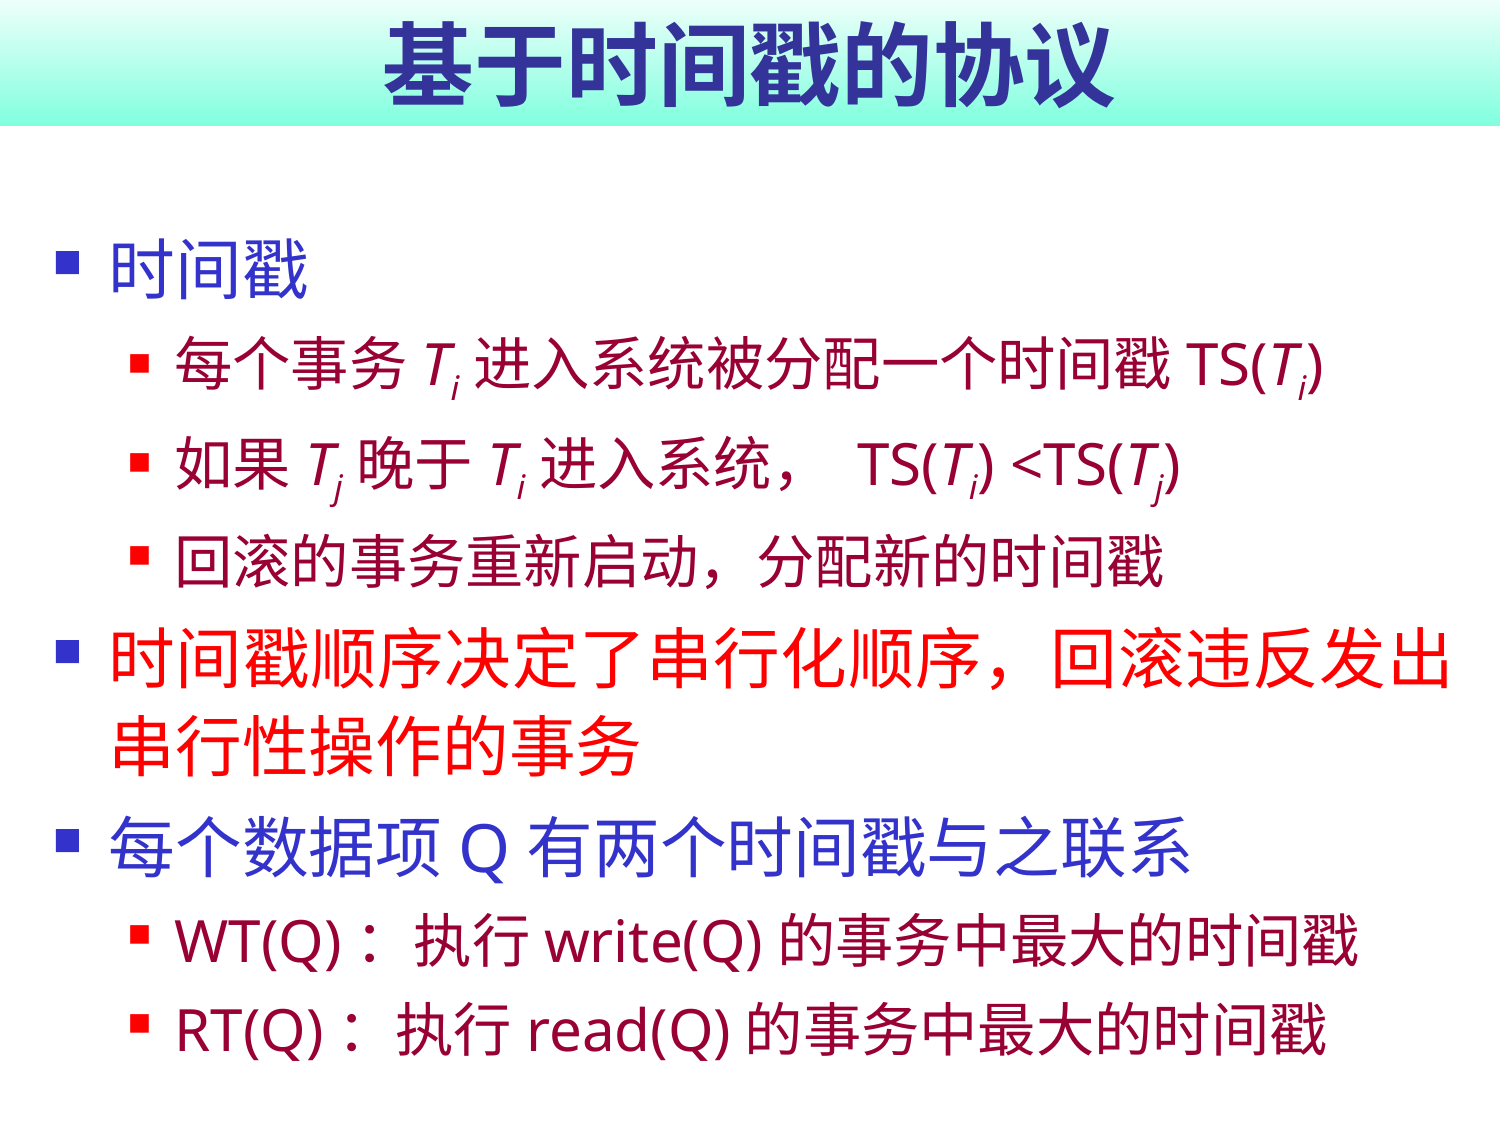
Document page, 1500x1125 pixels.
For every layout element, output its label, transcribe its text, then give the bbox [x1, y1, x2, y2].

title 基于时间戳的协议 [0, 0, 1500, 126]
list 时间戳 每个事务Ti进入系统被分配一个时间戳TS(Ti) 如果Tj晚于Ti进入系统， TS(Ti) <TS(Tj) 回滚的事务重新启动，分配新的时间戳 时间戳顺序决定了串行化顺序，回滚违反发出串行性操作的事务 每个数据项Q有两个时间戳与之联系 WT(Q)：执行write(Q)的事务中最大的时间戳 RT(Q)：执行read(Q)的事务中最大的时间戳 [37, 212, 1470, 1088]
